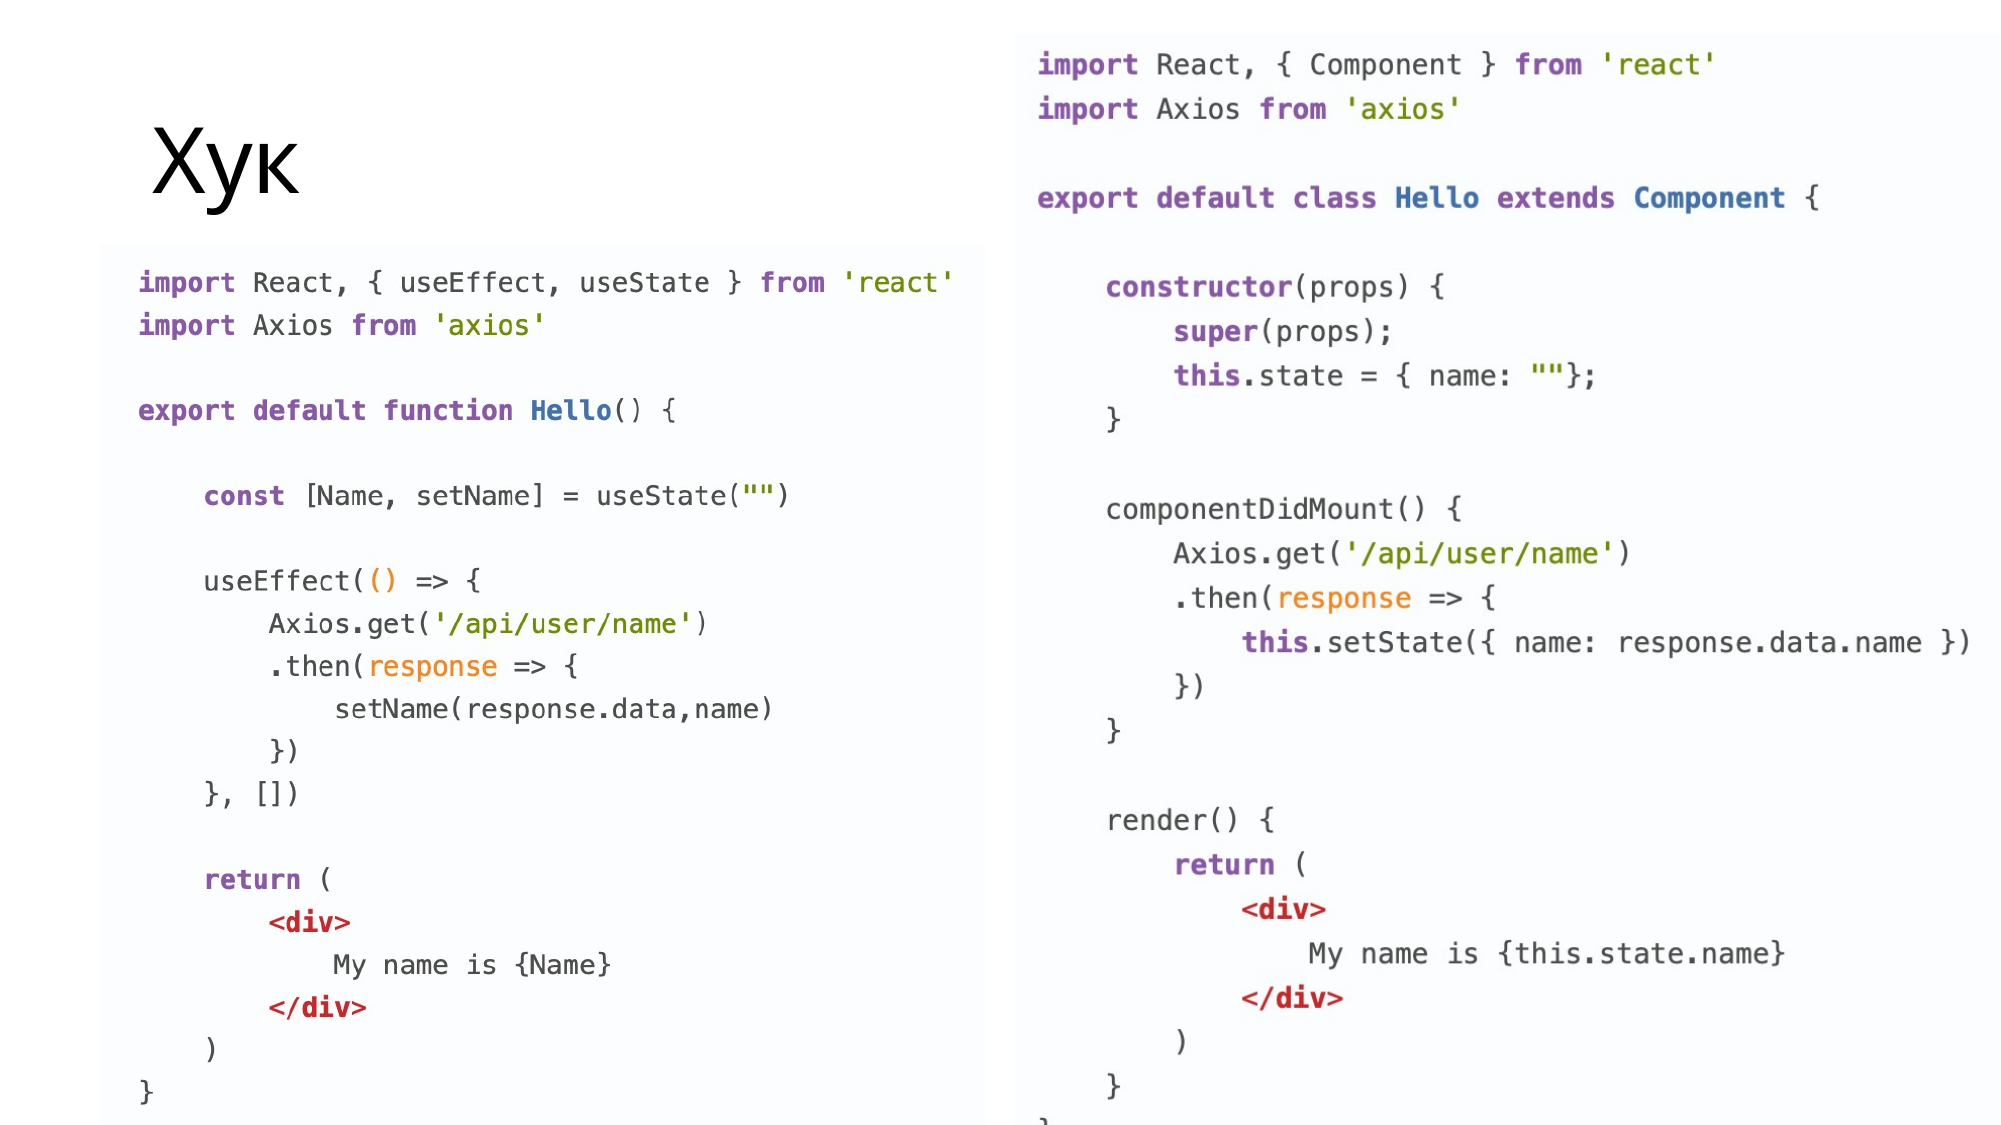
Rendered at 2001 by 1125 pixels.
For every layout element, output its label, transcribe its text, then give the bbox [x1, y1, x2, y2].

picture [1014, 34, 2000, 1125]
picture [99, 245, 986, 1125]
title Хуки [150, 100, 329, 244]
